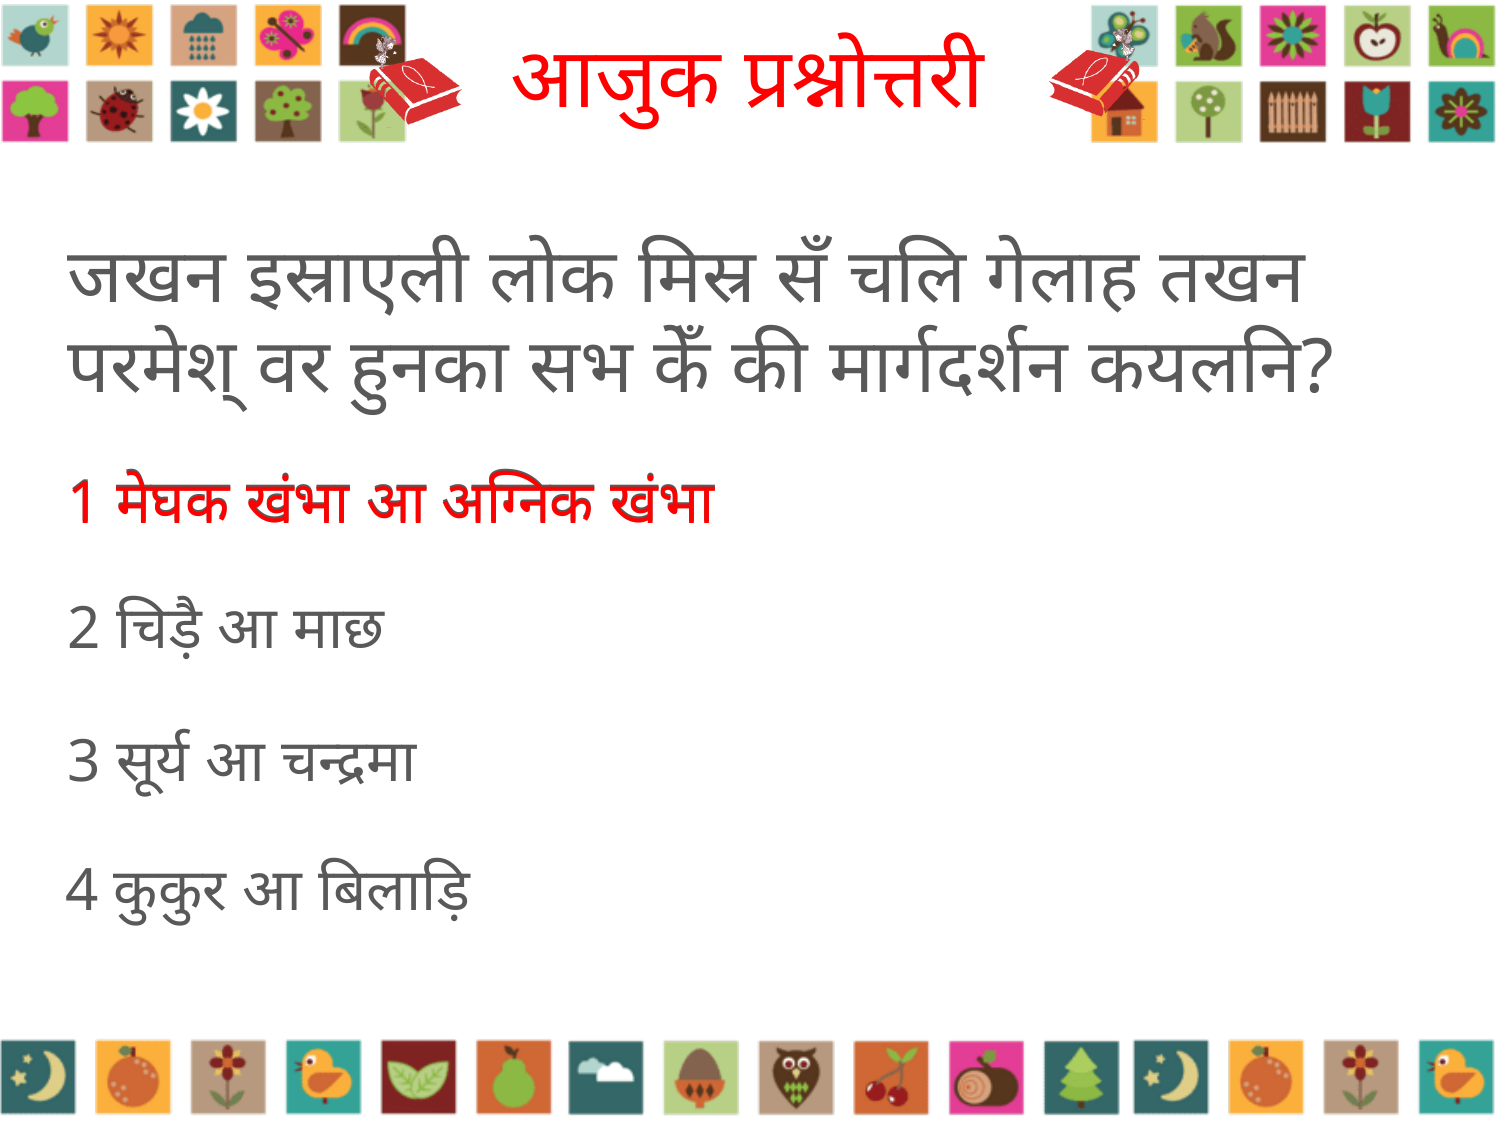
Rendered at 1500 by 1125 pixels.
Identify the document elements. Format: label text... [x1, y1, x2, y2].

text_box 1 मेघक खंभा आ अग्निक खंभा [53, 457, 1483, 543]
text_box 3 सूर्य आ चन्द्रमा [53, 716, 1483, 801]
text_box जखन इस्राएली लोक मिस्र सँ चलि गेलाह तखन परमेश् वर हुनका सभ केँ की मार्गदर्शन कयलनि? [53, 219, 1436, 415]
text_box 2 चिड़ै आ माछ [53, 582, 1436, 668]
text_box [0, 1028, 1500, 1118]
picture [1017, 3, 1500, 150]
picture [0, 3, 494, 150]
text_box आजुक प्रश्नोत्तरी [425, 16, 1078, 131]
text_box 4 कुकुर आ बिलाड़ि [50, 844, 1480, 930]
